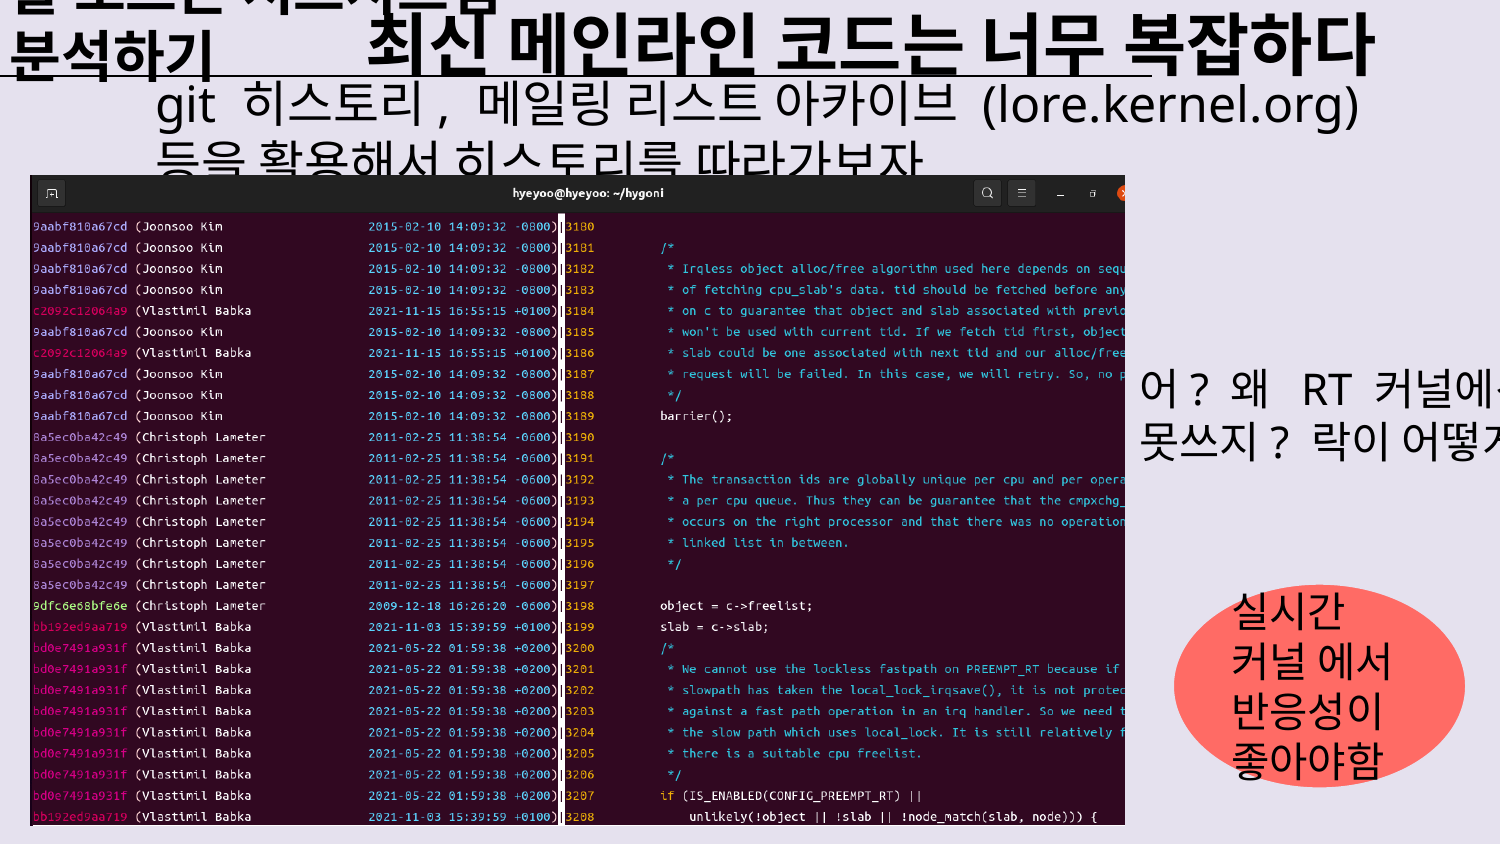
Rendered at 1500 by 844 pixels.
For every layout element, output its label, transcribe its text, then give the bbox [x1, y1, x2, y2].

title 최신 메인라인 코드는 너무 복잡하다 [669, 0, 1392, 81]
subtitle 어? 왜 RT 커널에선 fastpath를 못쓰지? 락이 어떻게 바뀐거지? [1130, 362, 1500, 467]
text_box 실시간 커널 에서 반응성이 좋아야함 [1173, 583, 1466, 789]
subtitle git 히스토리, 메일링 리스트 아카이브 (lore.kernel.org) 등을 활용해서 히스토리를 따라가보자 [140, 80, 1391, 185]
title 잘 모르는 서브시스템 분석하기 [9, 0, 669, 91]
picture [30, 175, 1125, 826]
